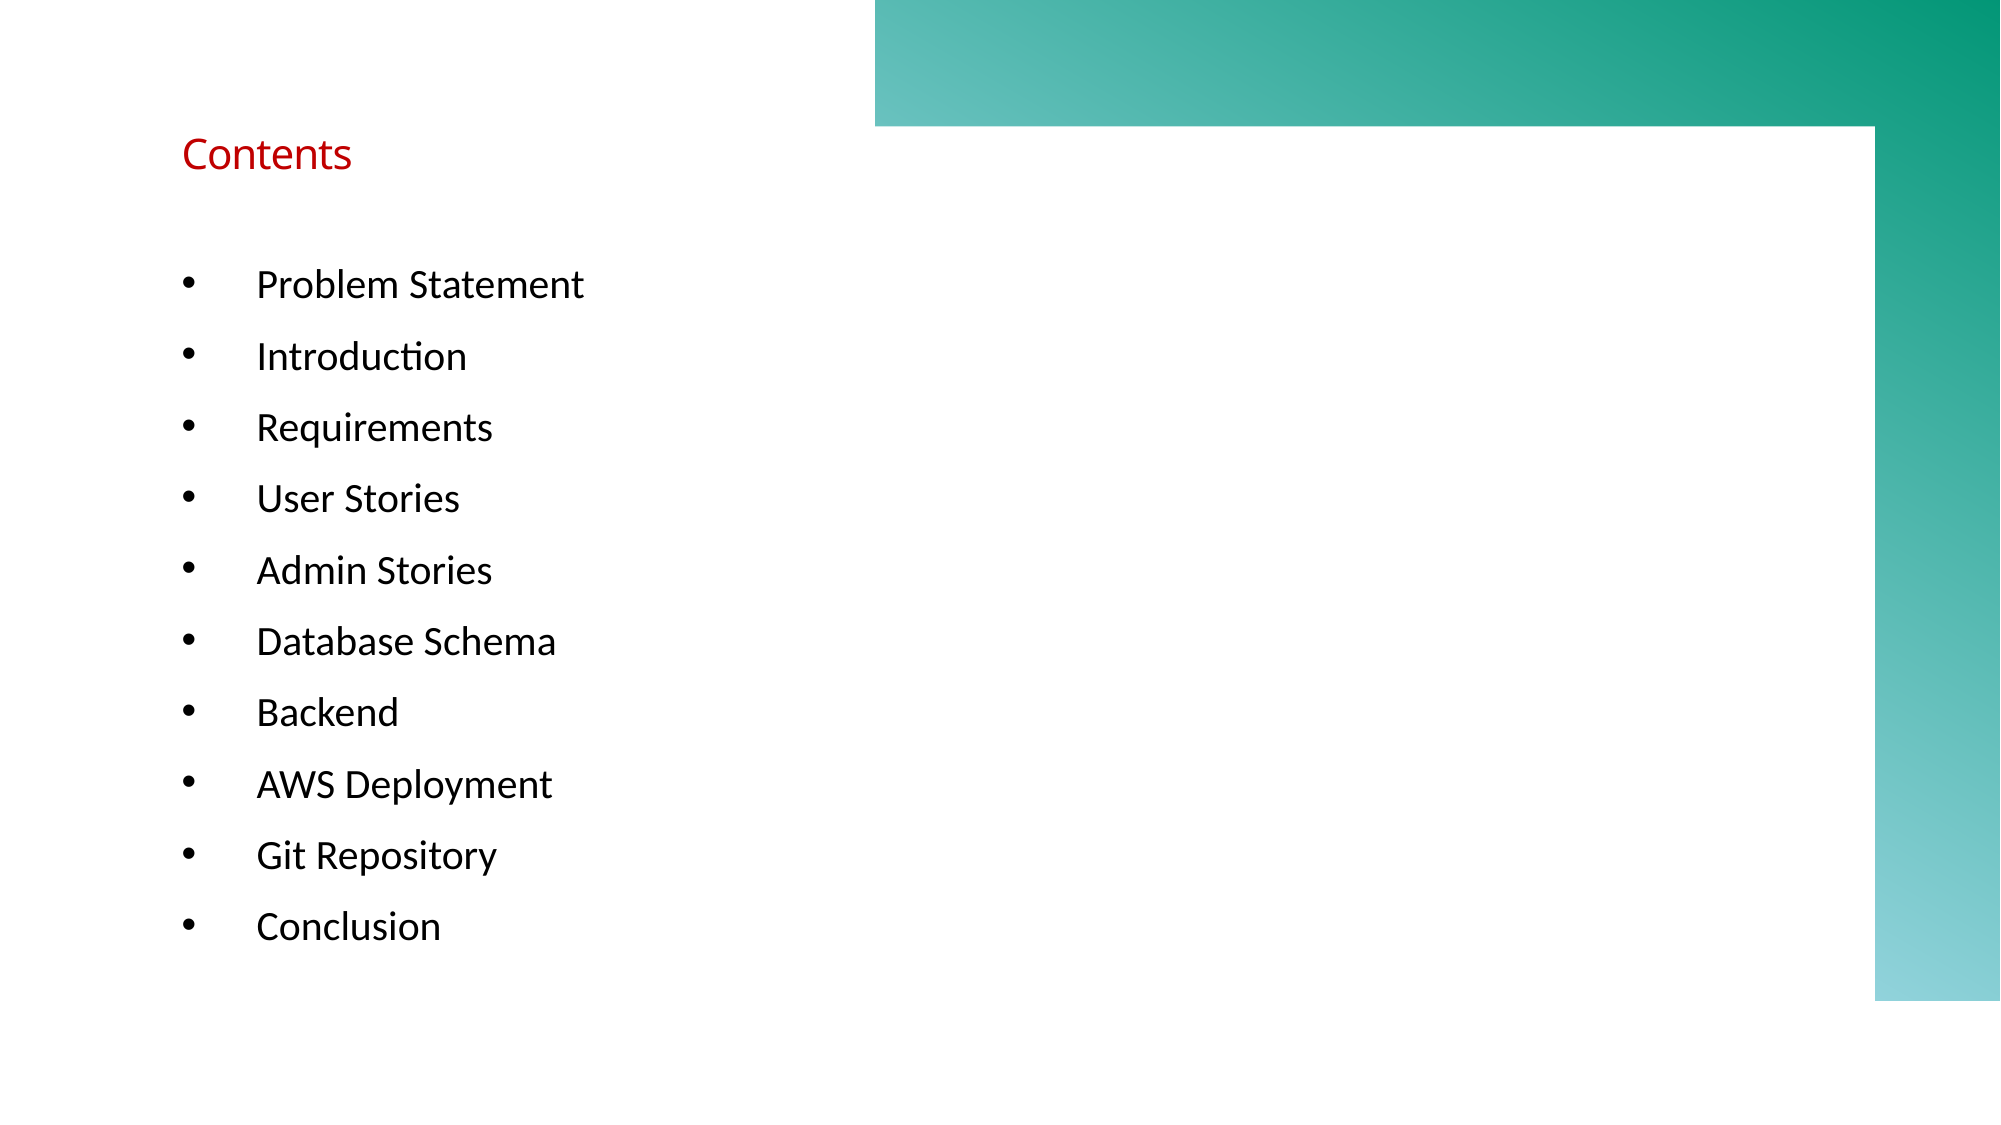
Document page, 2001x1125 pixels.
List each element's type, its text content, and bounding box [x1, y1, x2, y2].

title Contents [166, 123, 877, 233]
list Problem Statement Introduction Requirements User Stories Admin Stories Database Schema Backend AWS Deployment Git Repository Conclusion [166, 247, 1714, 1046]
